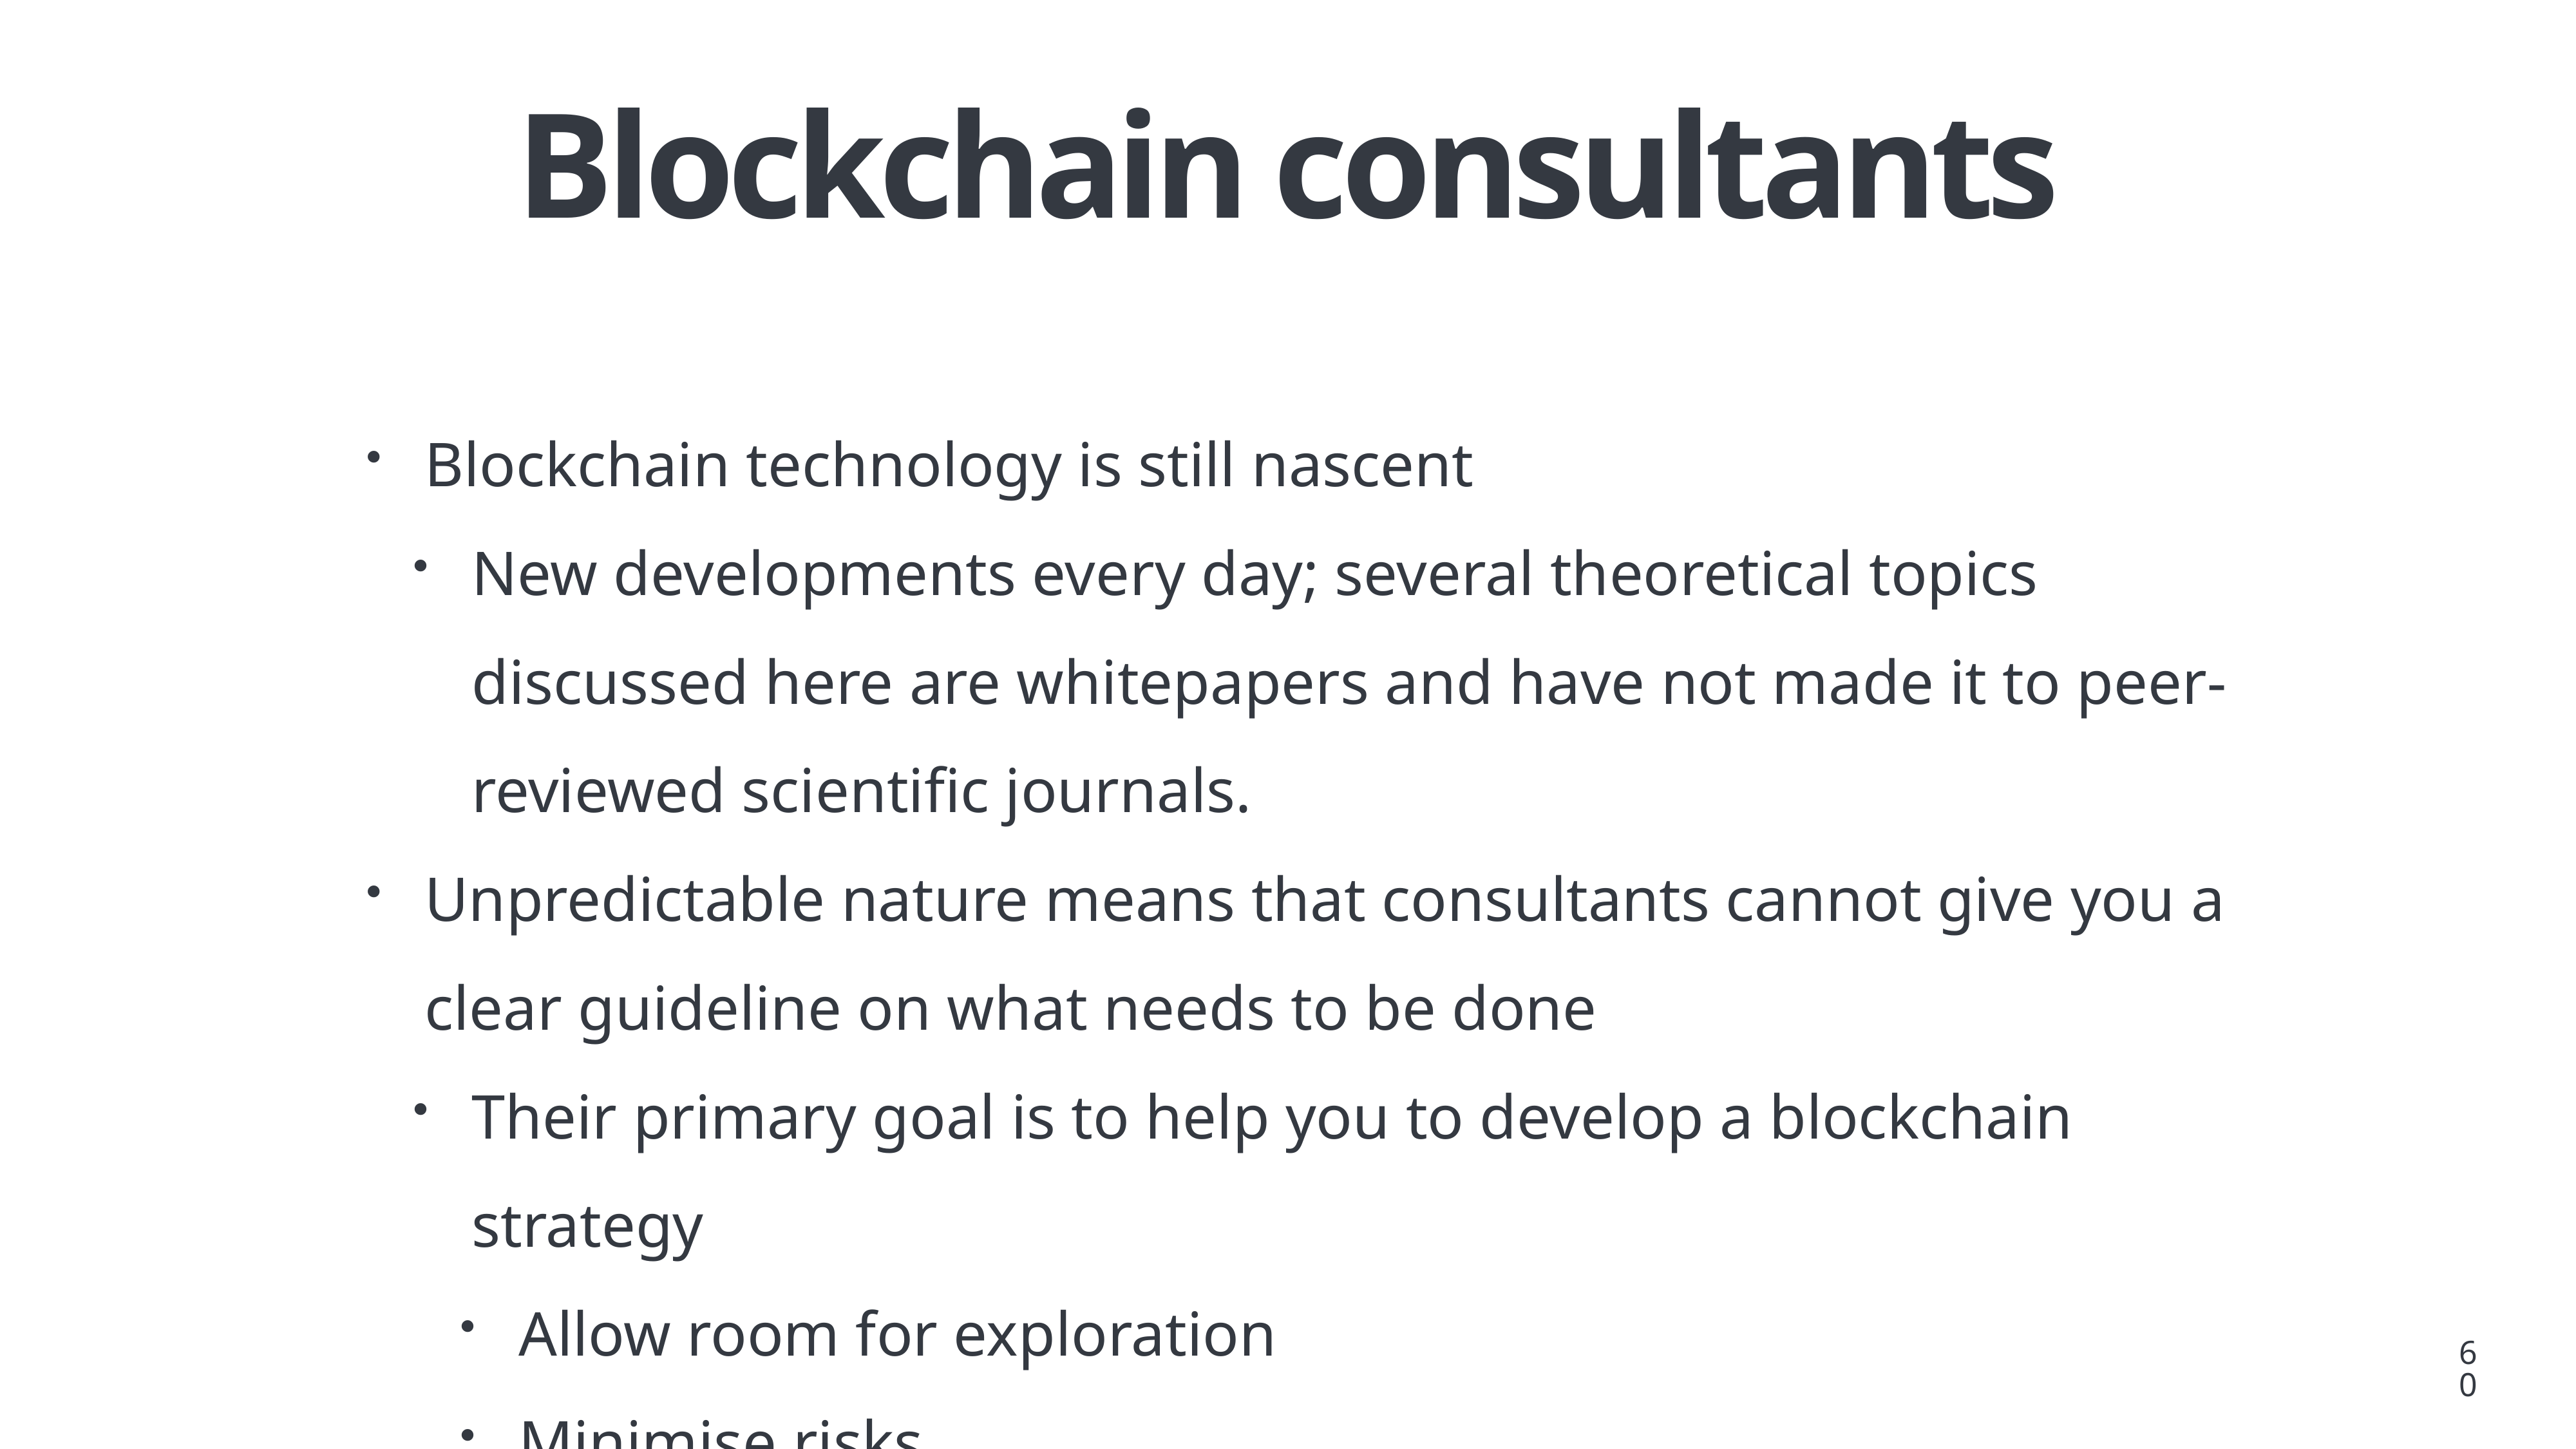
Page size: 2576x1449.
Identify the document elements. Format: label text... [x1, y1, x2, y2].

text_box Blockchain technology is still nascent New developments every day; several theoretical topics discussed here are whitepapers and have not made it to peer-reviewed scientific journals. Unpredictable nature means that consultants cannot give you a clear guideline on what needs to be done Their primary goal is to help you to develop a blockchain strategy Allow room for exploration Minimise risks [262, 380, 2313, 1449]
title Blockchain consultants [468, 70, 2108, 299]
slide_number 60 [2449, 1323, 2503, 1385]
